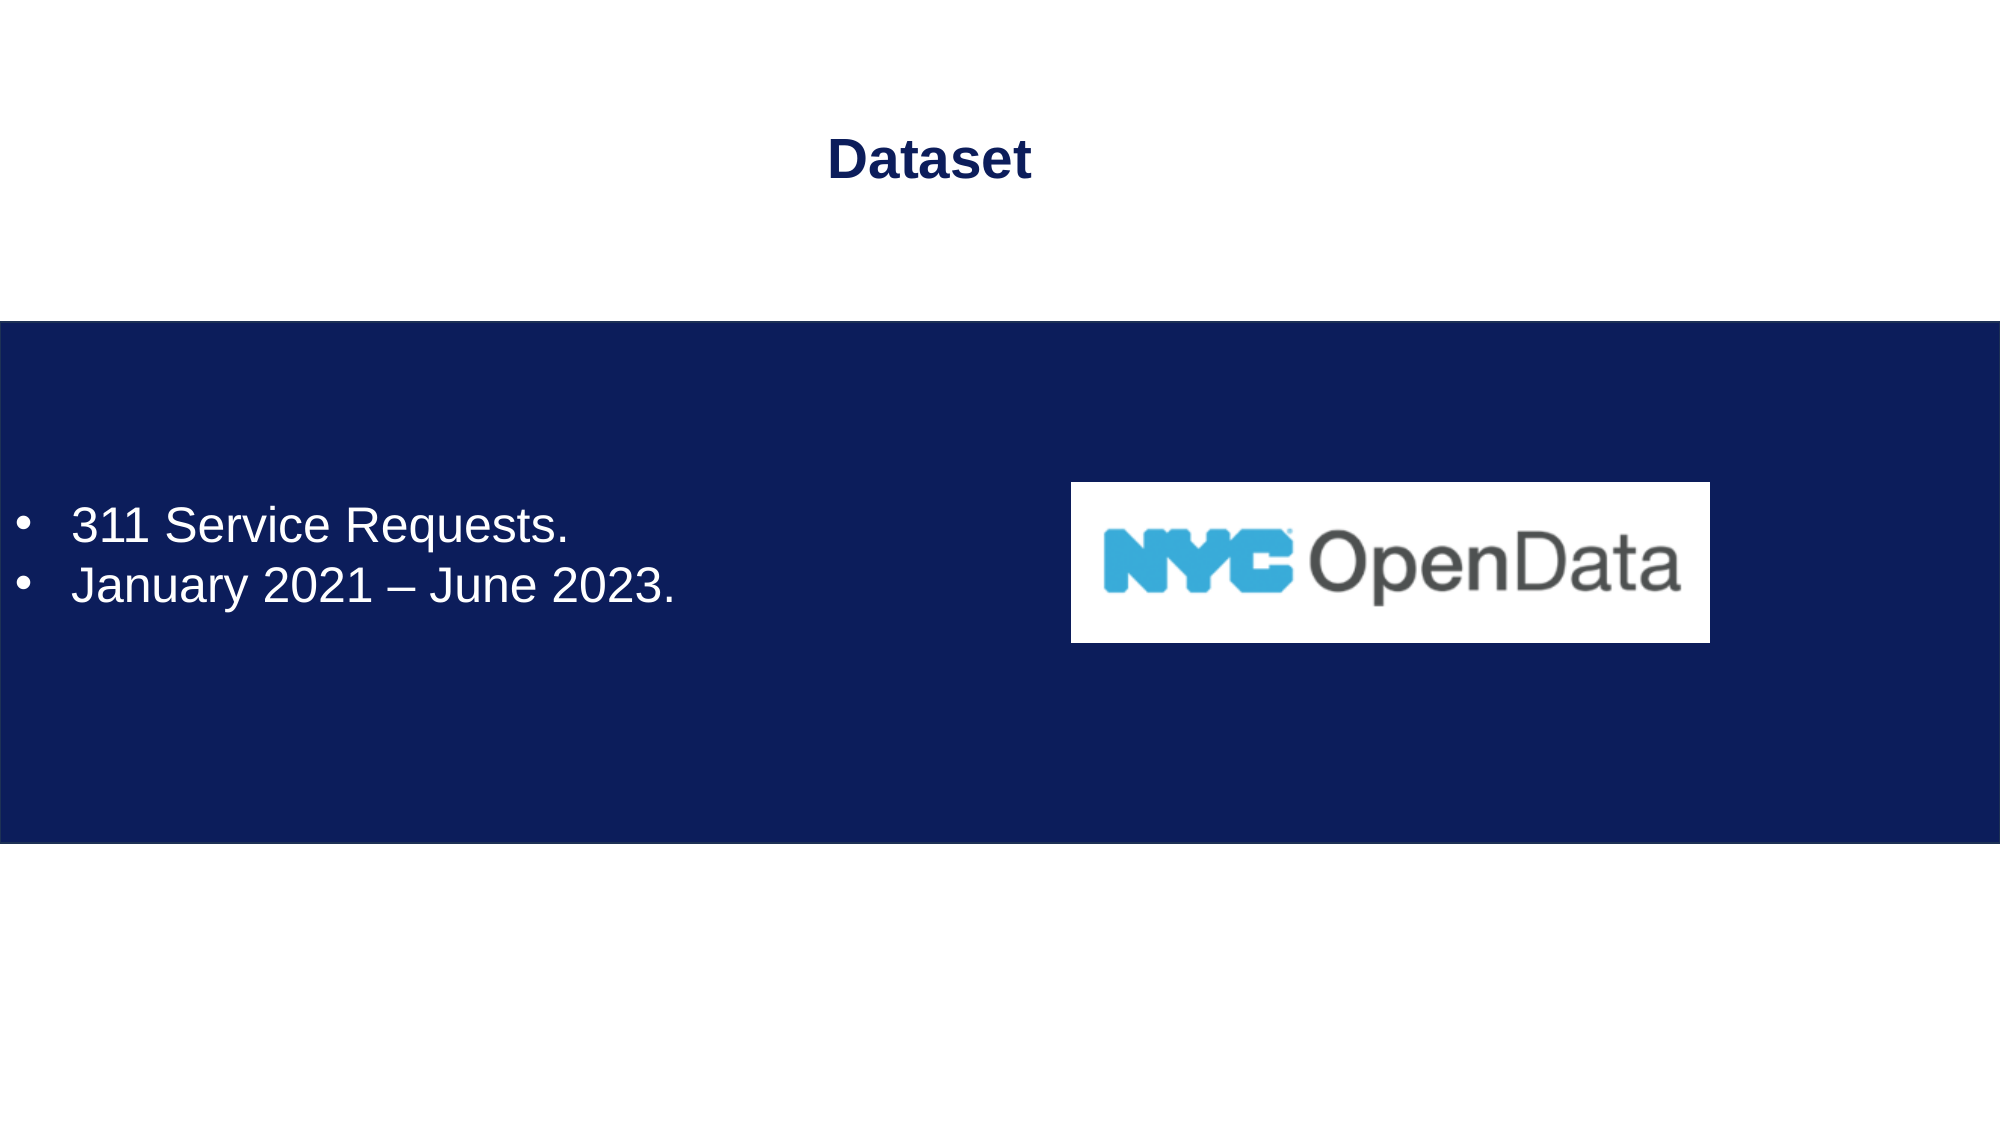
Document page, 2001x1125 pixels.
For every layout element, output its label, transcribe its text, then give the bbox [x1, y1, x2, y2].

title Dataset [812, 121, 1188, 274]
picture [1071, 482, 1710, 643]
text_box 311 Service Requests. January 2021 – June 2023. [0, 321, 2000, 844]
